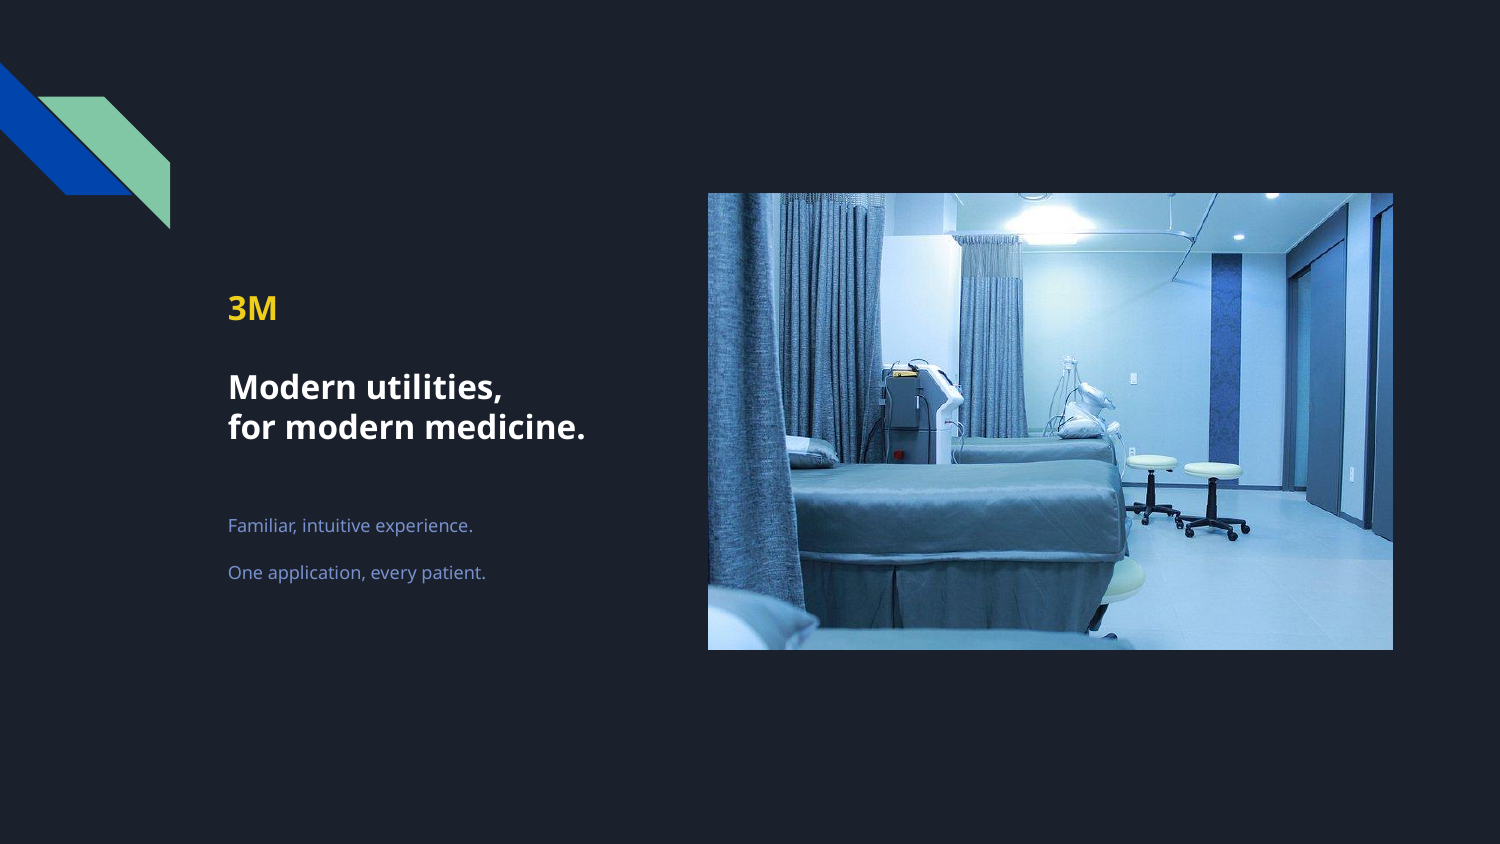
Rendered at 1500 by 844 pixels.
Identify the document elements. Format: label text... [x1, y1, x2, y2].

title 3M Modern utilities, for modern medicine. [212, 272, 702, 490]
picture [707, 193, 1393, 650]
list Familiar, intuitive experience. One application, every patient. [212, 496, 652, 599]
